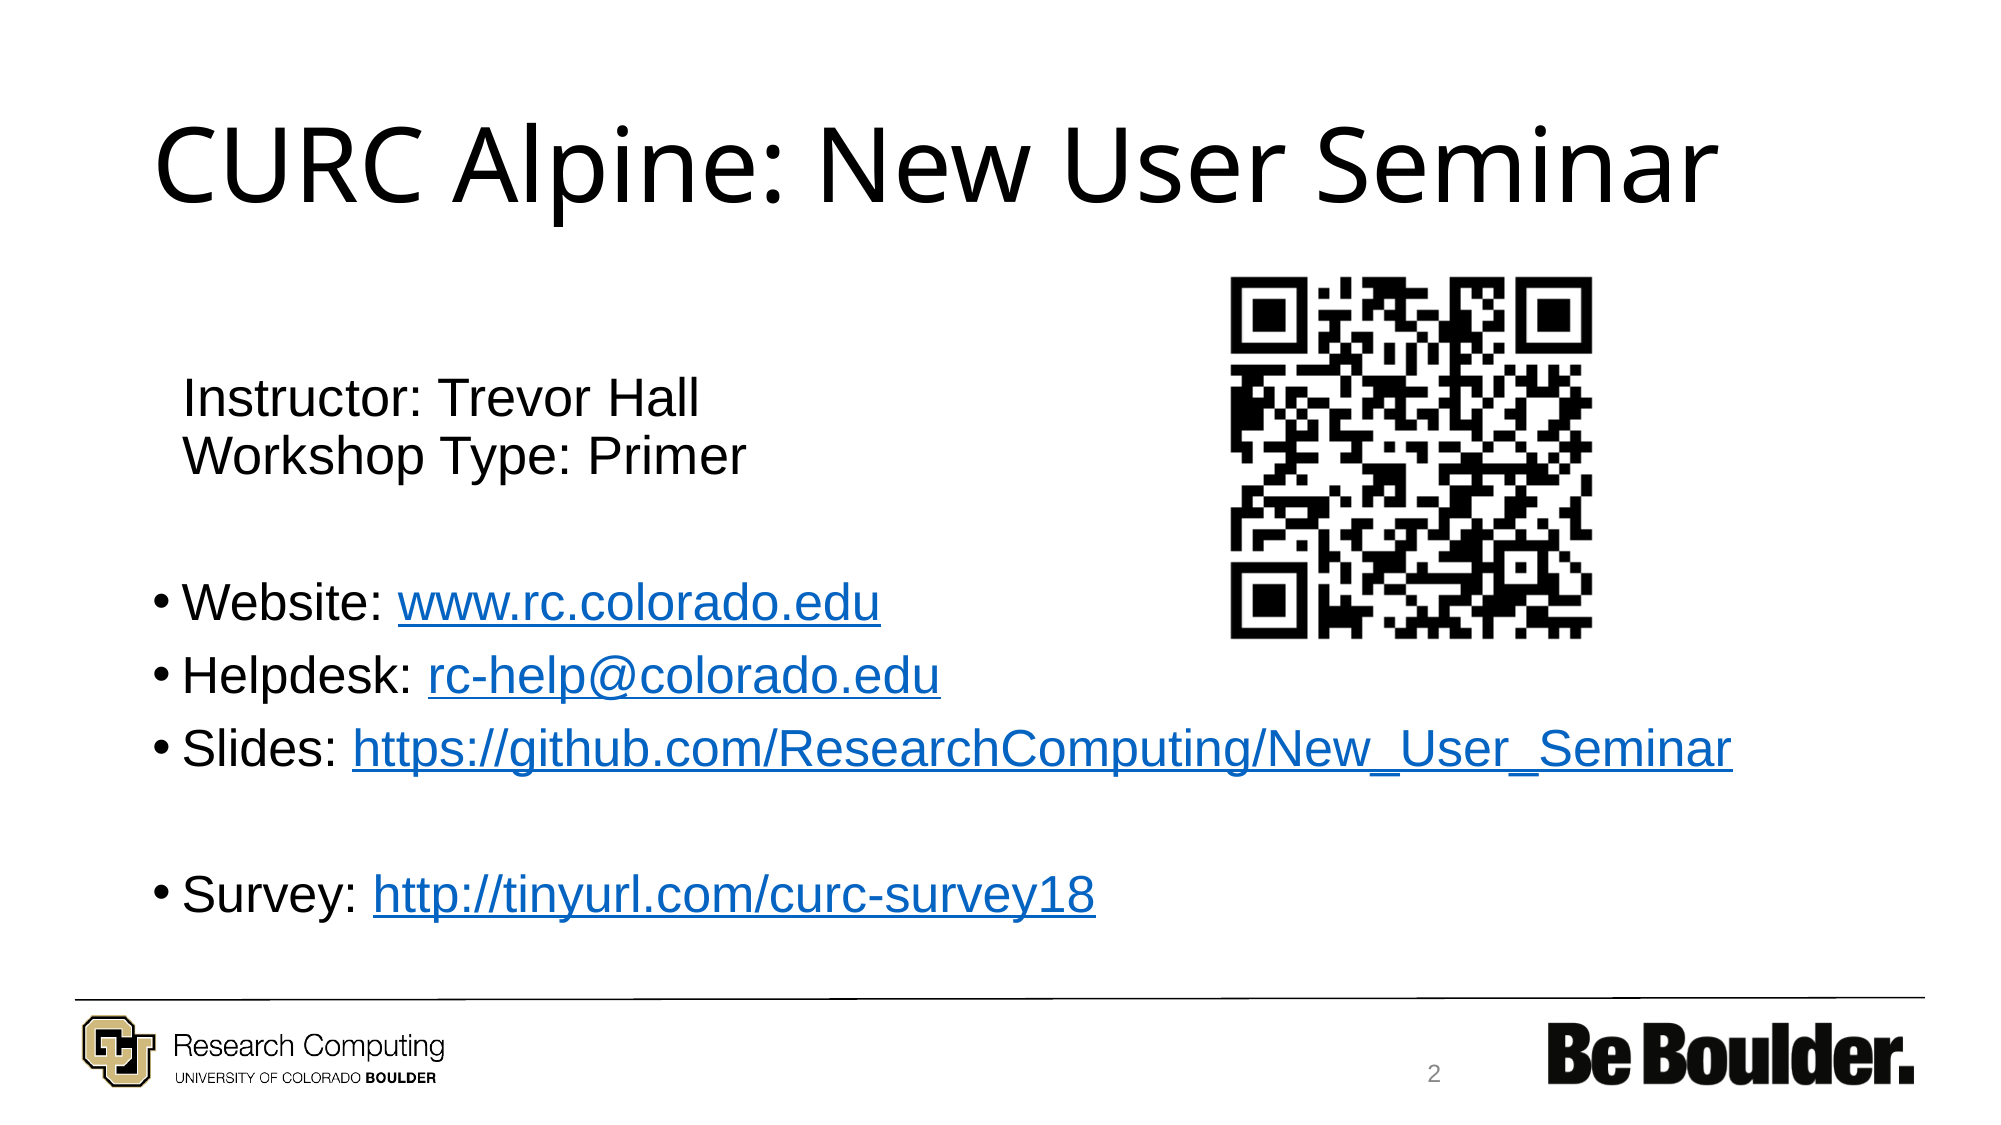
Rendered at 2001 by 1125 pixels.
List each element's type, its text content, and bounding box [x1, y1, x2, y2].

picture [1524, 1015, 1938, 1088]
title CURC Alpine: New User Seminar [137, 59, 1863, 278]
picture [81, 1015, 444, 1088]
slide_number 2 [1412, 1042, 1525, 1103]
picture [1177, 224, 1648, 694]
list Instructor: Trevor Hall Workshop Type: Primer Website: www.rc.colorado.edu Helpdesk: rc-help@colorado.edu Slides: https://github.com/ResearchComputing/New_User_Seminar Survey: http://tinyurl.com/curc-survey18 [137, 299, 1863, 983]
